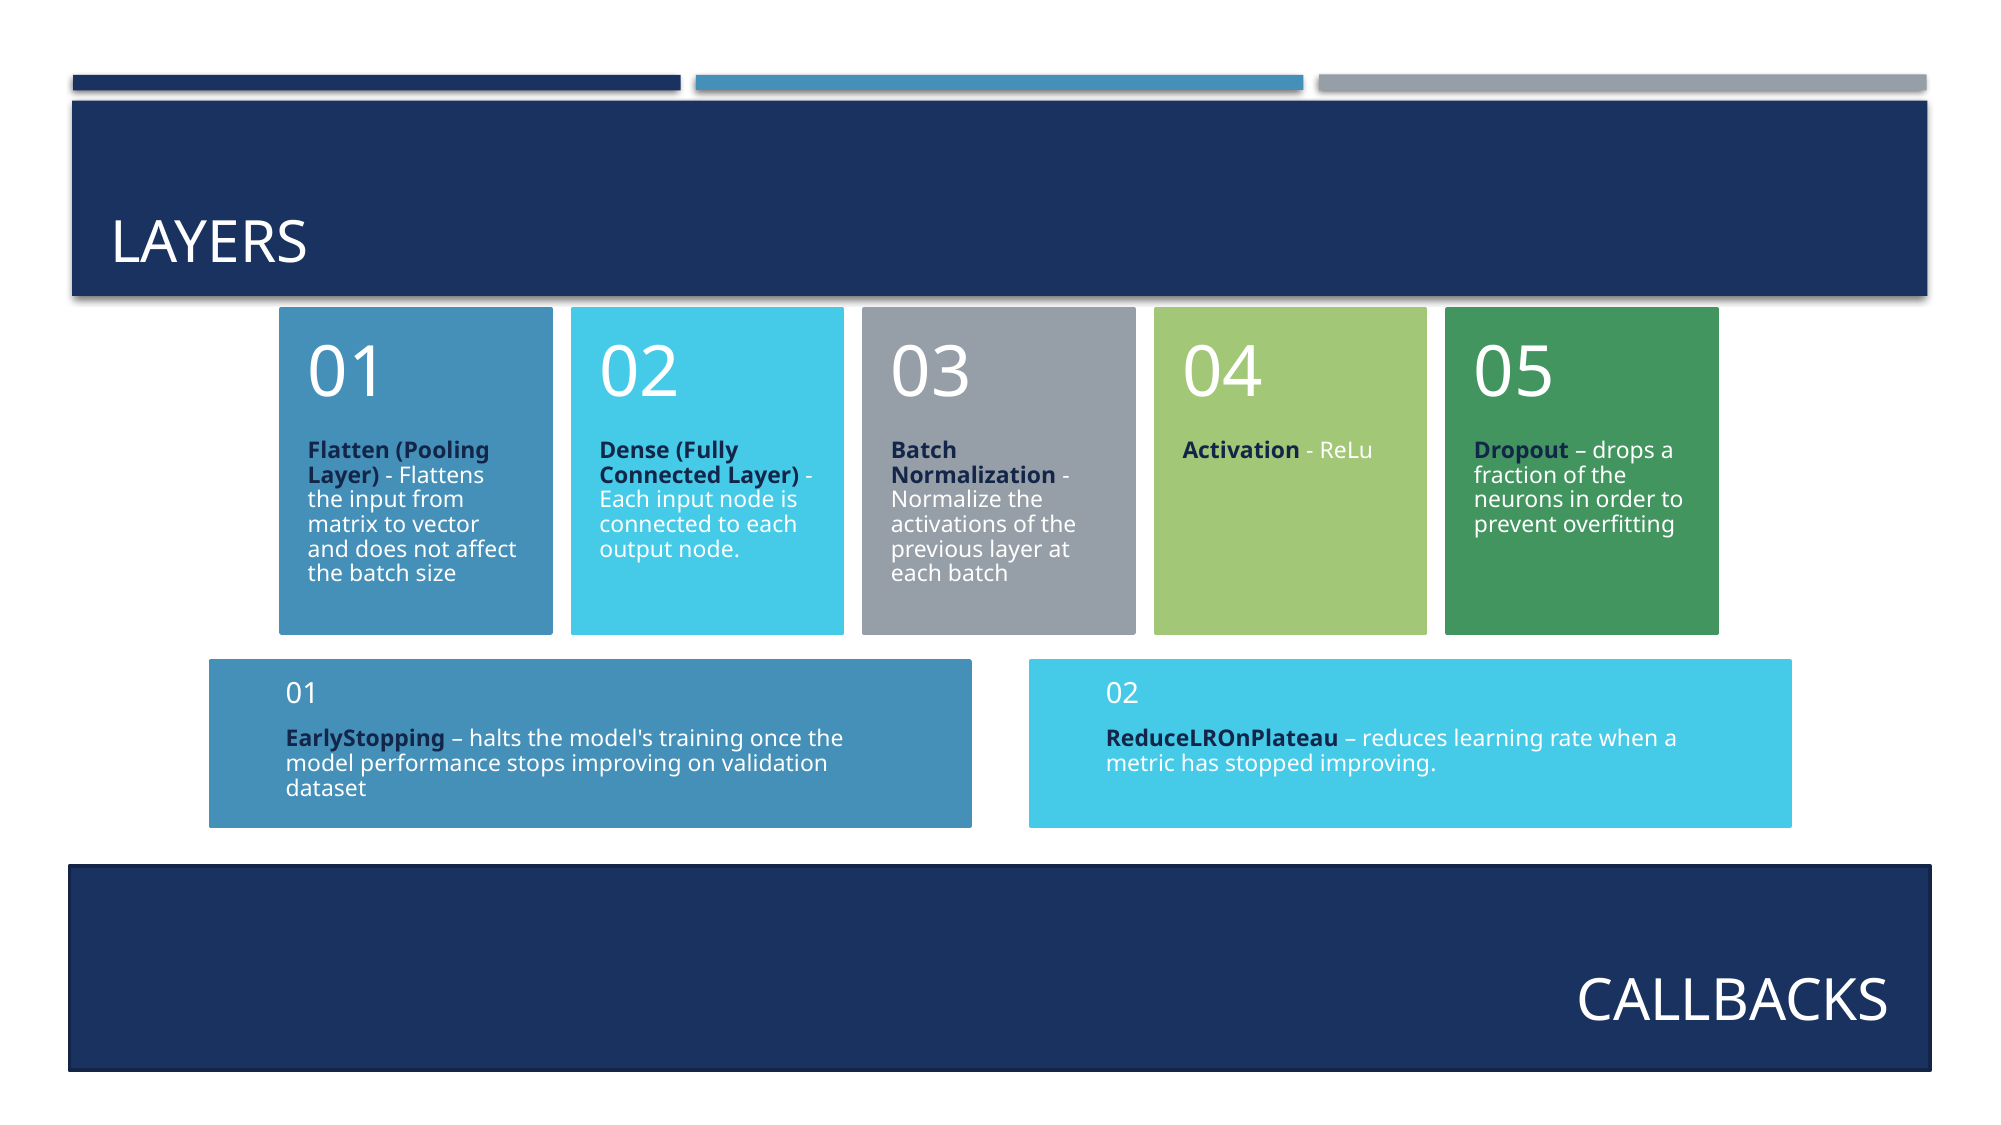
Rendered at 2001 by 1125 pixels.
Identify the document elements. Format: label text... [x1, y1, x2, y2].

text_box [68, 864, 1932, 1072]
text_box Callbacks [1199, 877, 1905, 1040]
title Layers [95, 115, 1905, 282]
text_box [209, 660, 1792, 827]
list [279, 281, 1719, 657]
